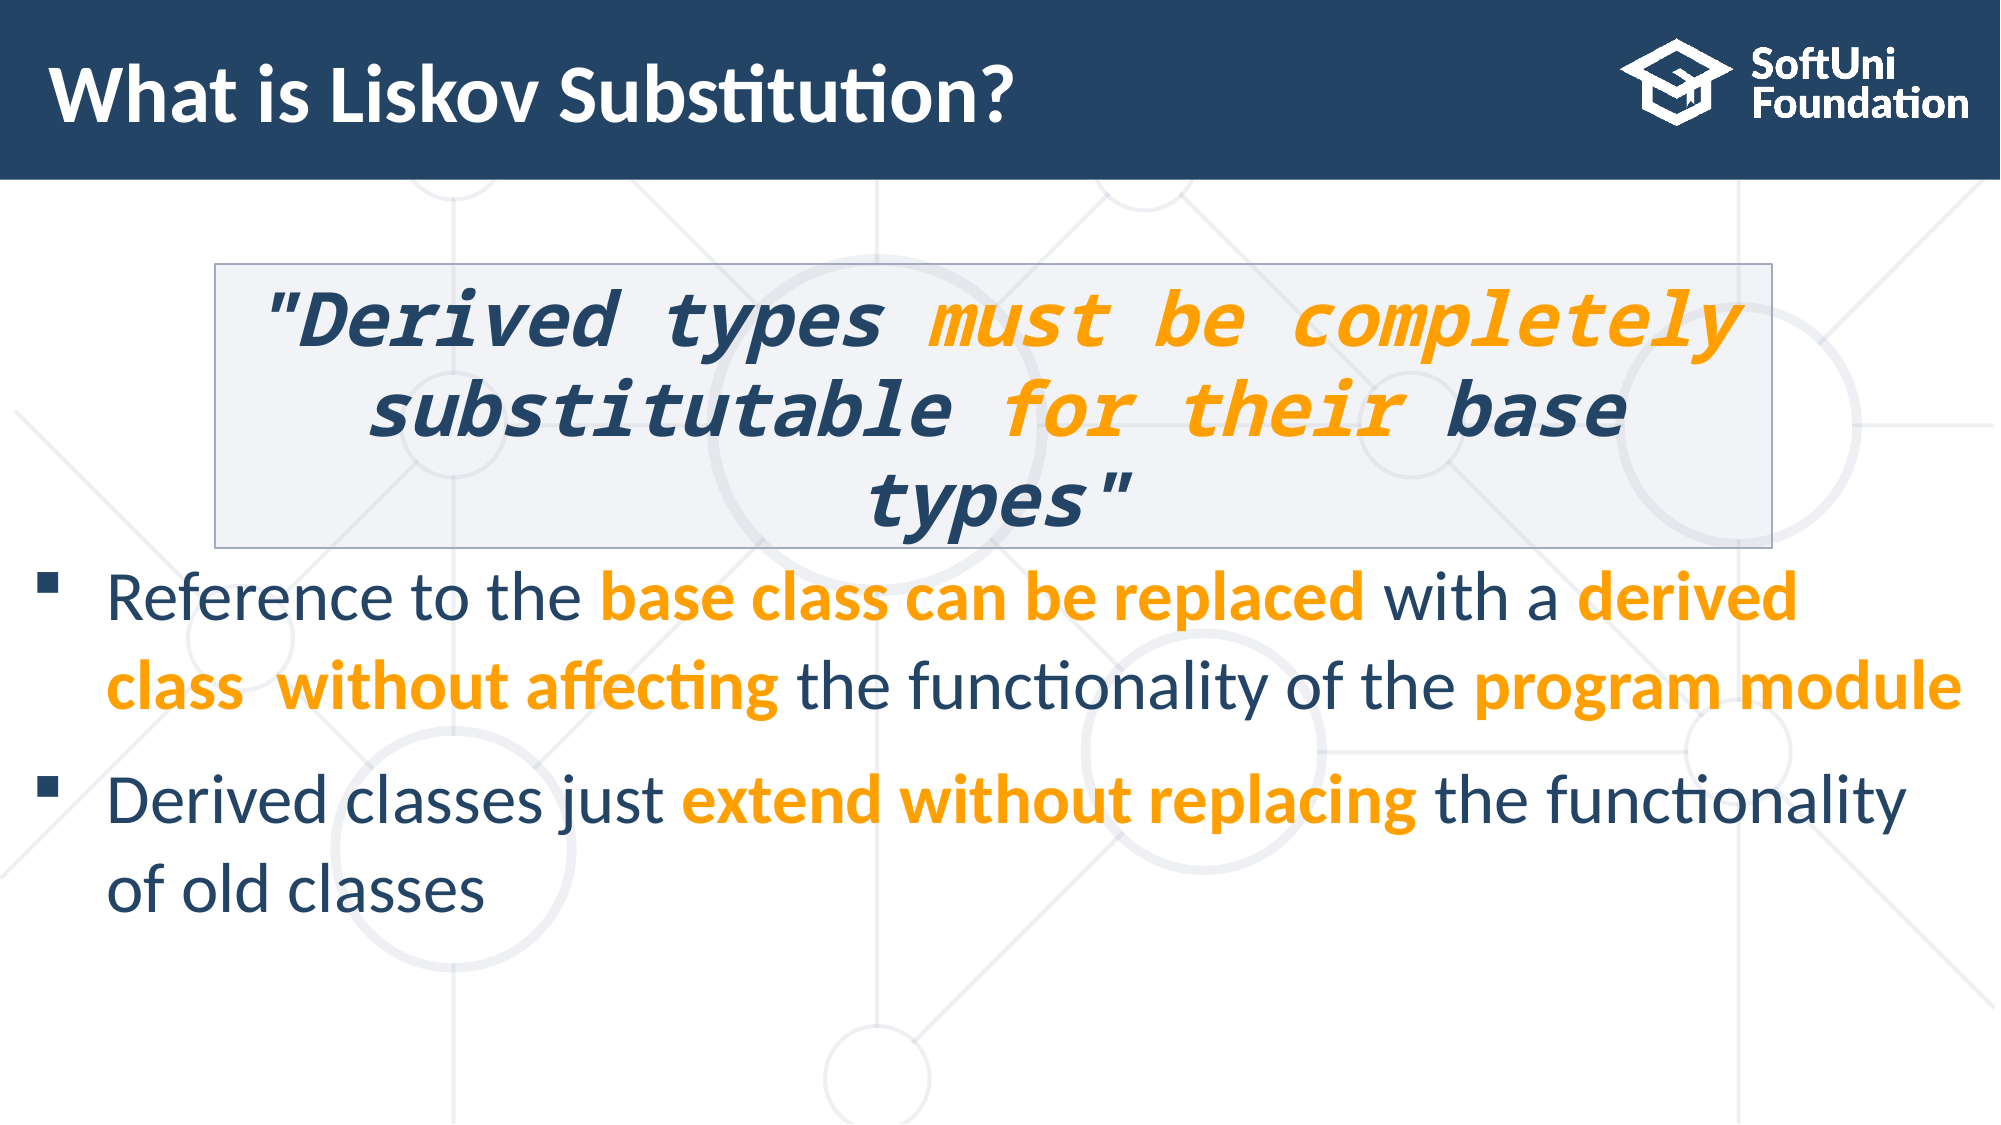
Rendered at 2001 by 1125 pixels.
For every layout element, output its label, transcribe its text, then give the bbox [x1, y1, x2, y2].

title What is Liskov Substitution? [31, 16, 1591, 162]
picture [1619, 38, 1968, 126]
list Reference to the base class can be replaced with a derived class without affecting the functionality of the program module Derived classes just extend without replacing the functionality of old classes [13, 539, 1986, 1050]
text_box "Derived types must be completely substitutable for their base types" [215, 263, 1773, 549]
